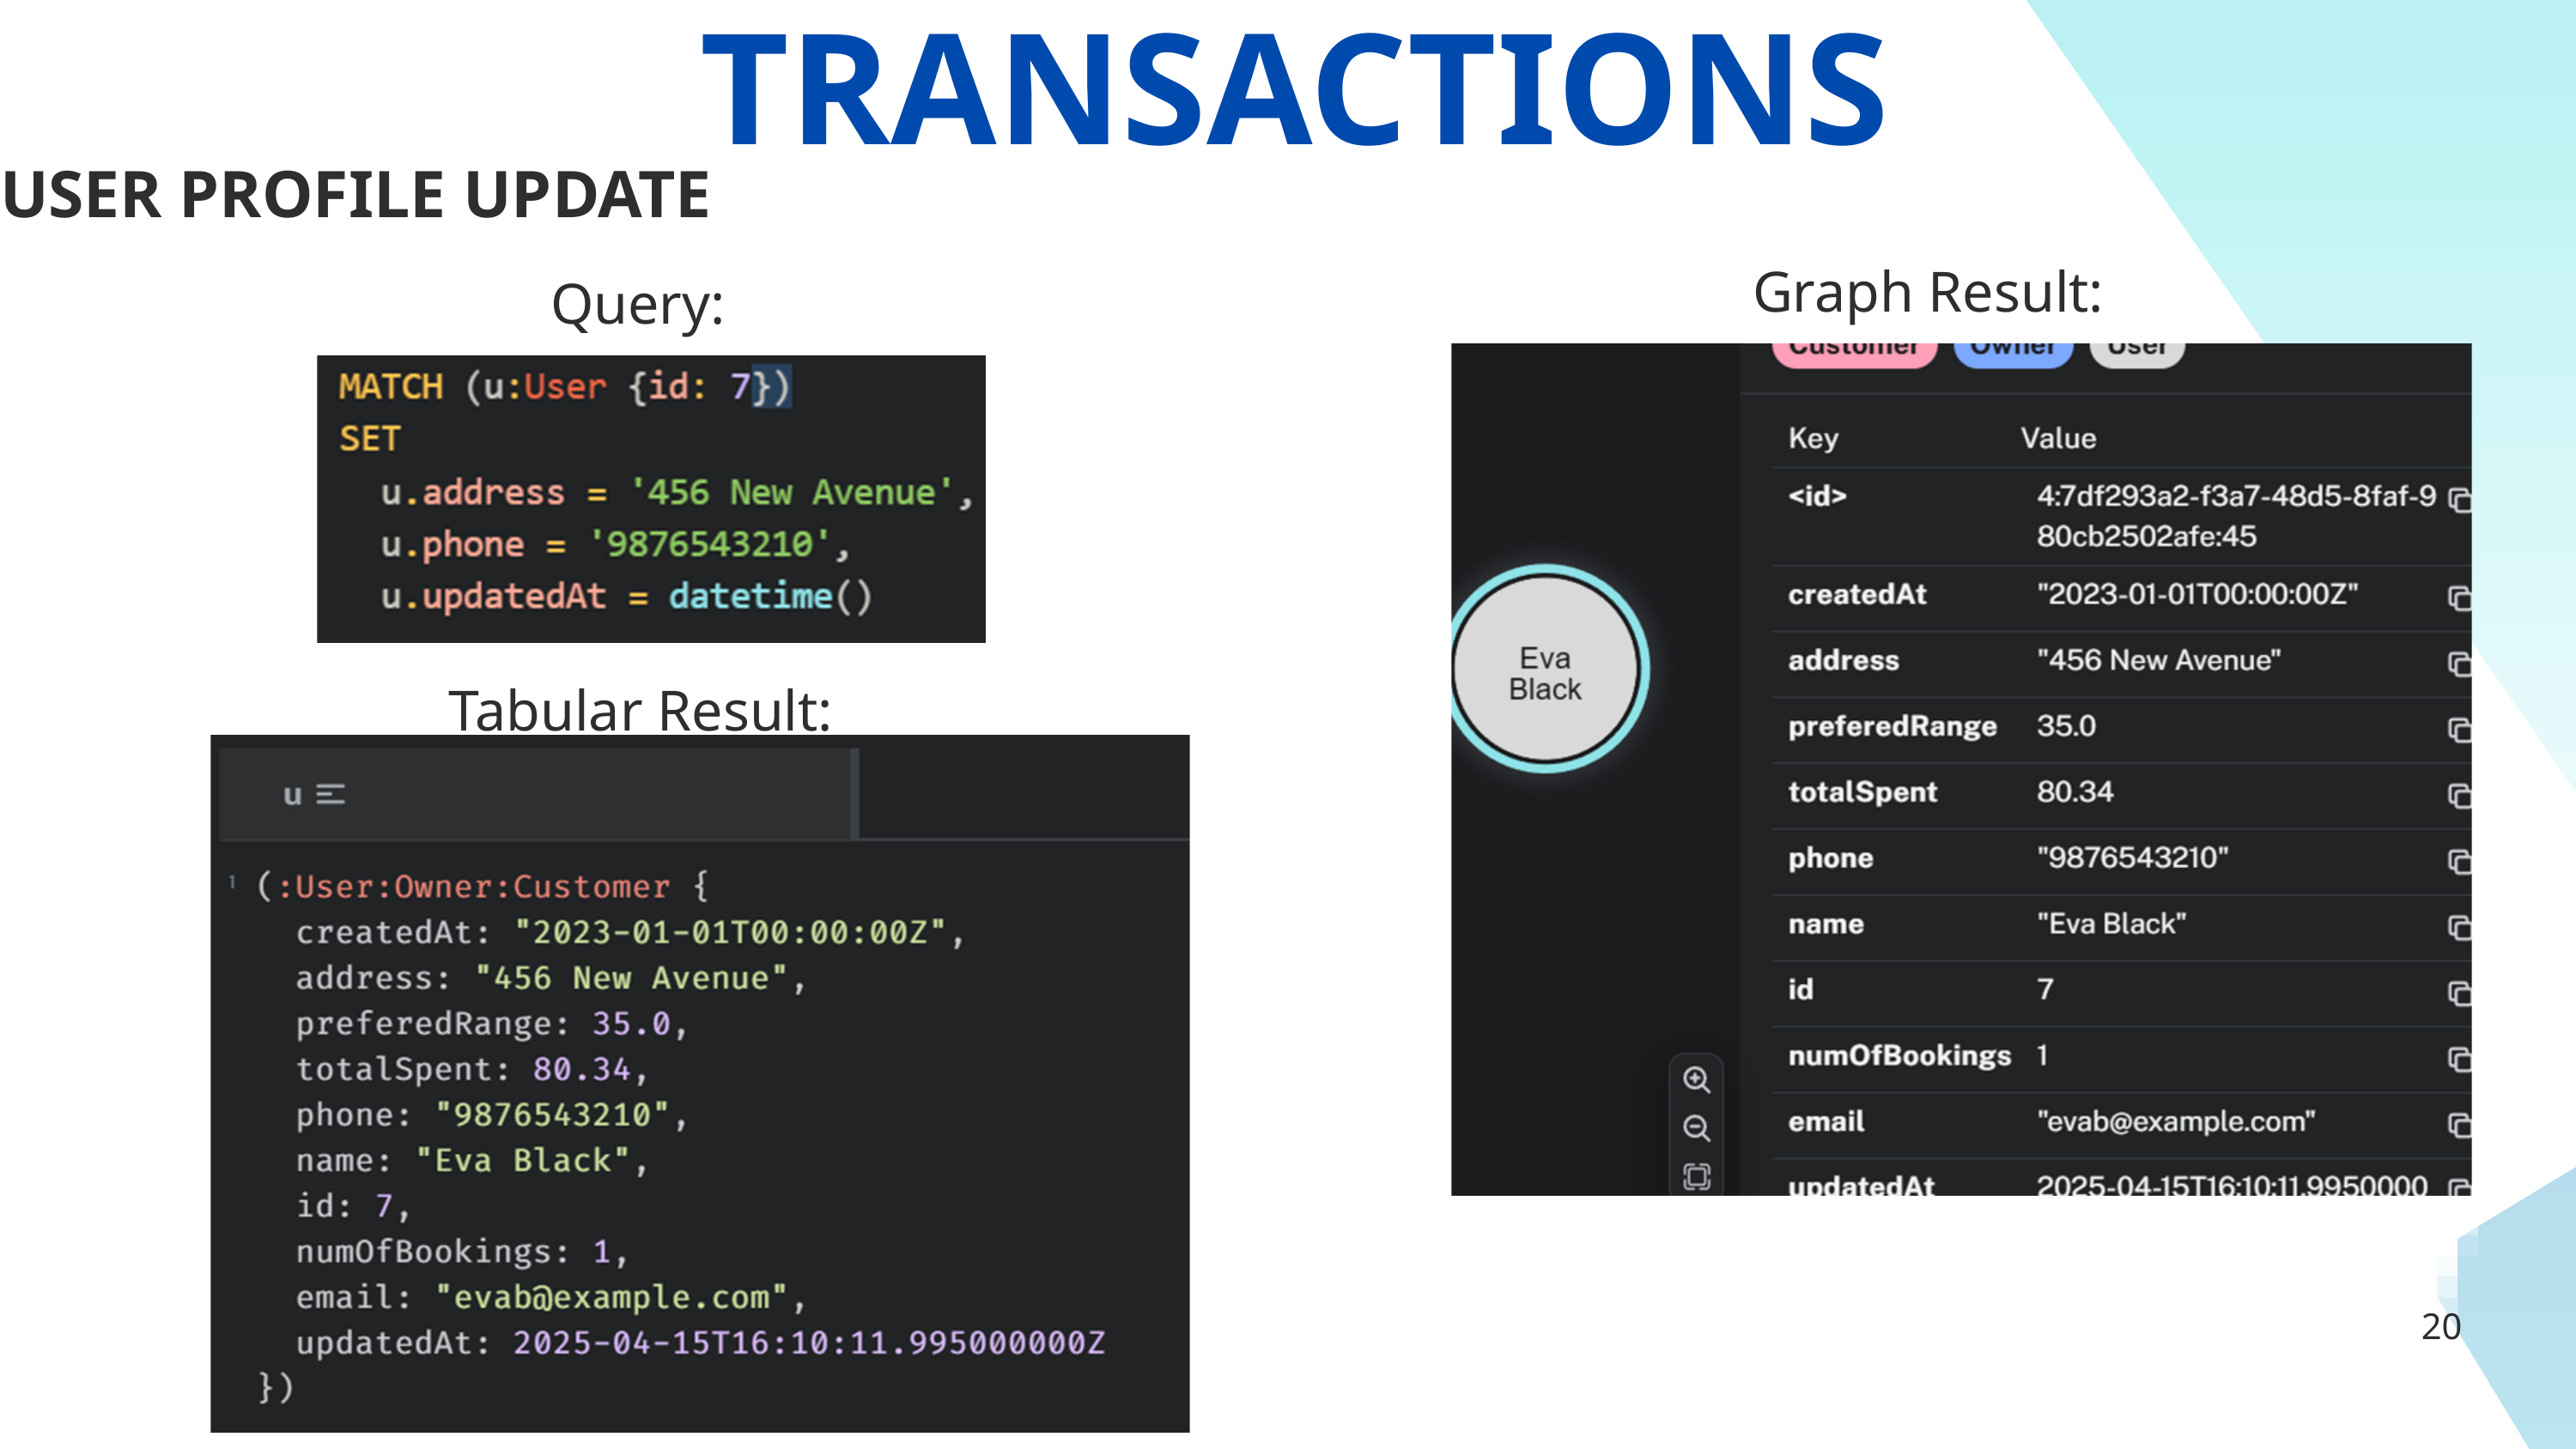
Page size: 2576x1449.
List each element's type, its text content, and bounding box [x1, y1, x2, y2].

text_box Tabular Result: [448, 652, 1190, 742]
text_box [317, 355, 986, 643]
text_box [2251, 324, 2576, 792]
text_box Graph Result: [1753, 234, 2576, 324]
text_box [1451, 343, 2472, 1196]
text_box [2026, 0, 2576, 234]
text_box [210, 735, 1190, 1434]
text_box Query: [550, 246, 820, 336]
text_box TRANSACTIONS [700, 21, 2044, 176]
text_box USER PROFILE UPDATE [0, 127, 1866, 231]
text_box [2416, 1167, 2576, 1449]
text_box 20 [2421, 1296, 2463, 1348]
